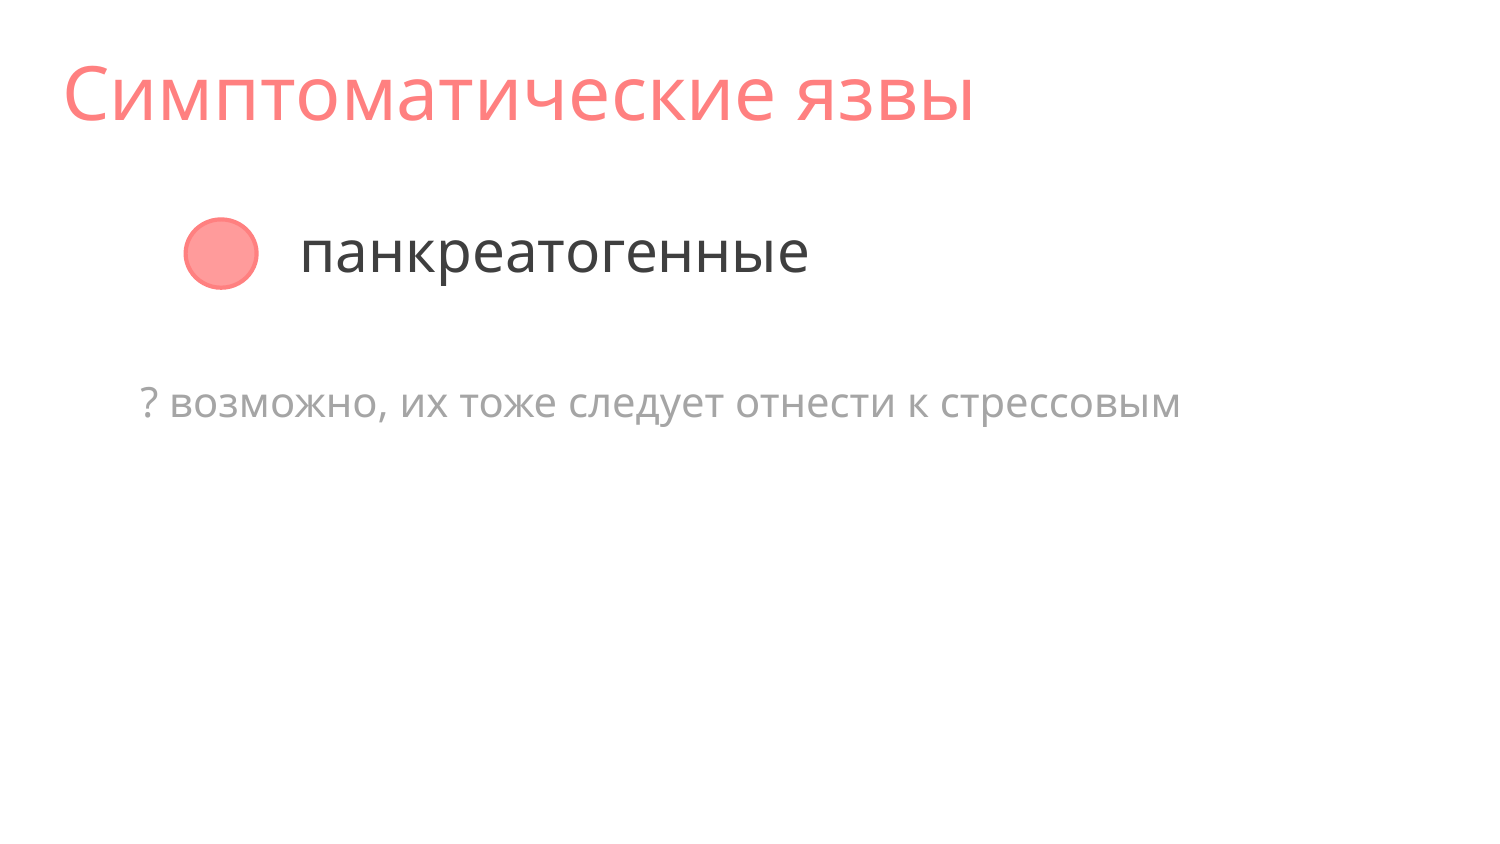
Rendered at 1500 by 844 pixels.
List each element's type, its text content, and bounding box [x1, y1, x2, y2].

text_box ? возможно, их тоже следует отнести к стрессовым [125, 306, 1500, 442]
text_box панкреатогенные [284, 172, 1455, 300]
text_box [185, 219, 257, 288]
text_box Симптоматические язвы [47, 18, 1234, 152]
